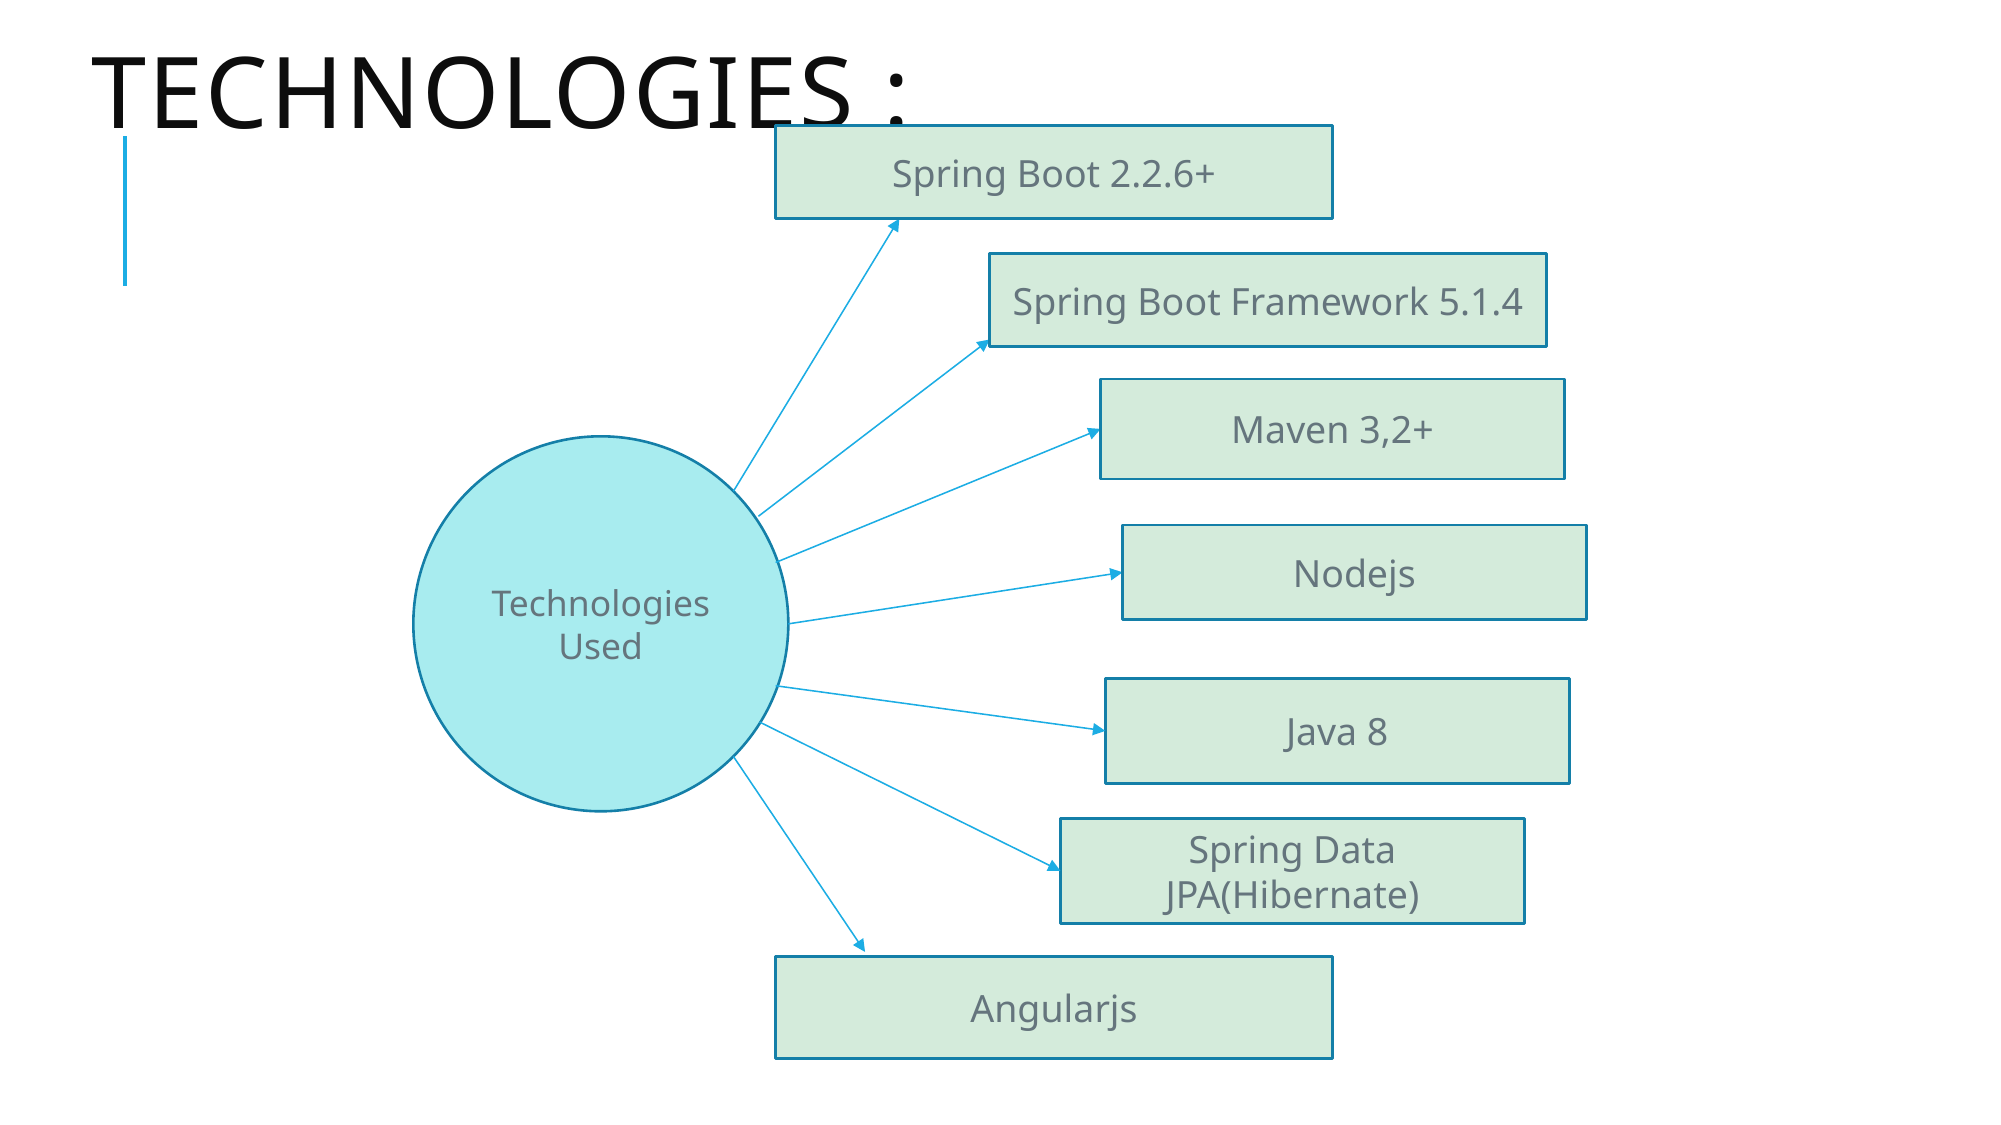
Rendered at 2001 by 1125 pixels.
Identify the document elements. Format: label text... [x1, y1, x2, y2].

text_box Spring Boot Framework 5.1.4 [988, 252, 1548, 348]
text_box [759, 721, 1061, 871]
text_box Nodejs [1121, 524, 1588, 621]
text_box Angularjs [774, 955, 1334, 1060]
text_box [758, 339, 990, 517]
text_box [788, 572, 1123, 625]
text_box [733, 756, 866, 953]
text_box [775, 685, 1106, 732]
title Technologies : [76, 44, 1849, 156]
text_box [733, 218, 900, 492]
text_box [775, 428, 1101, 563]
text_box Spring Boot 2.2.6+ [774, 124, 1334, 220]
text_box Technologies Used [412, 435, 790, 813]
text_box Spring Data JPA(Hibernate) [1059, 817, 1526, 925]
text_box Java 8 [1104, 677, 1571, 785]
text_box Maven 3,2+ [1099, 378, 1566, 480]
